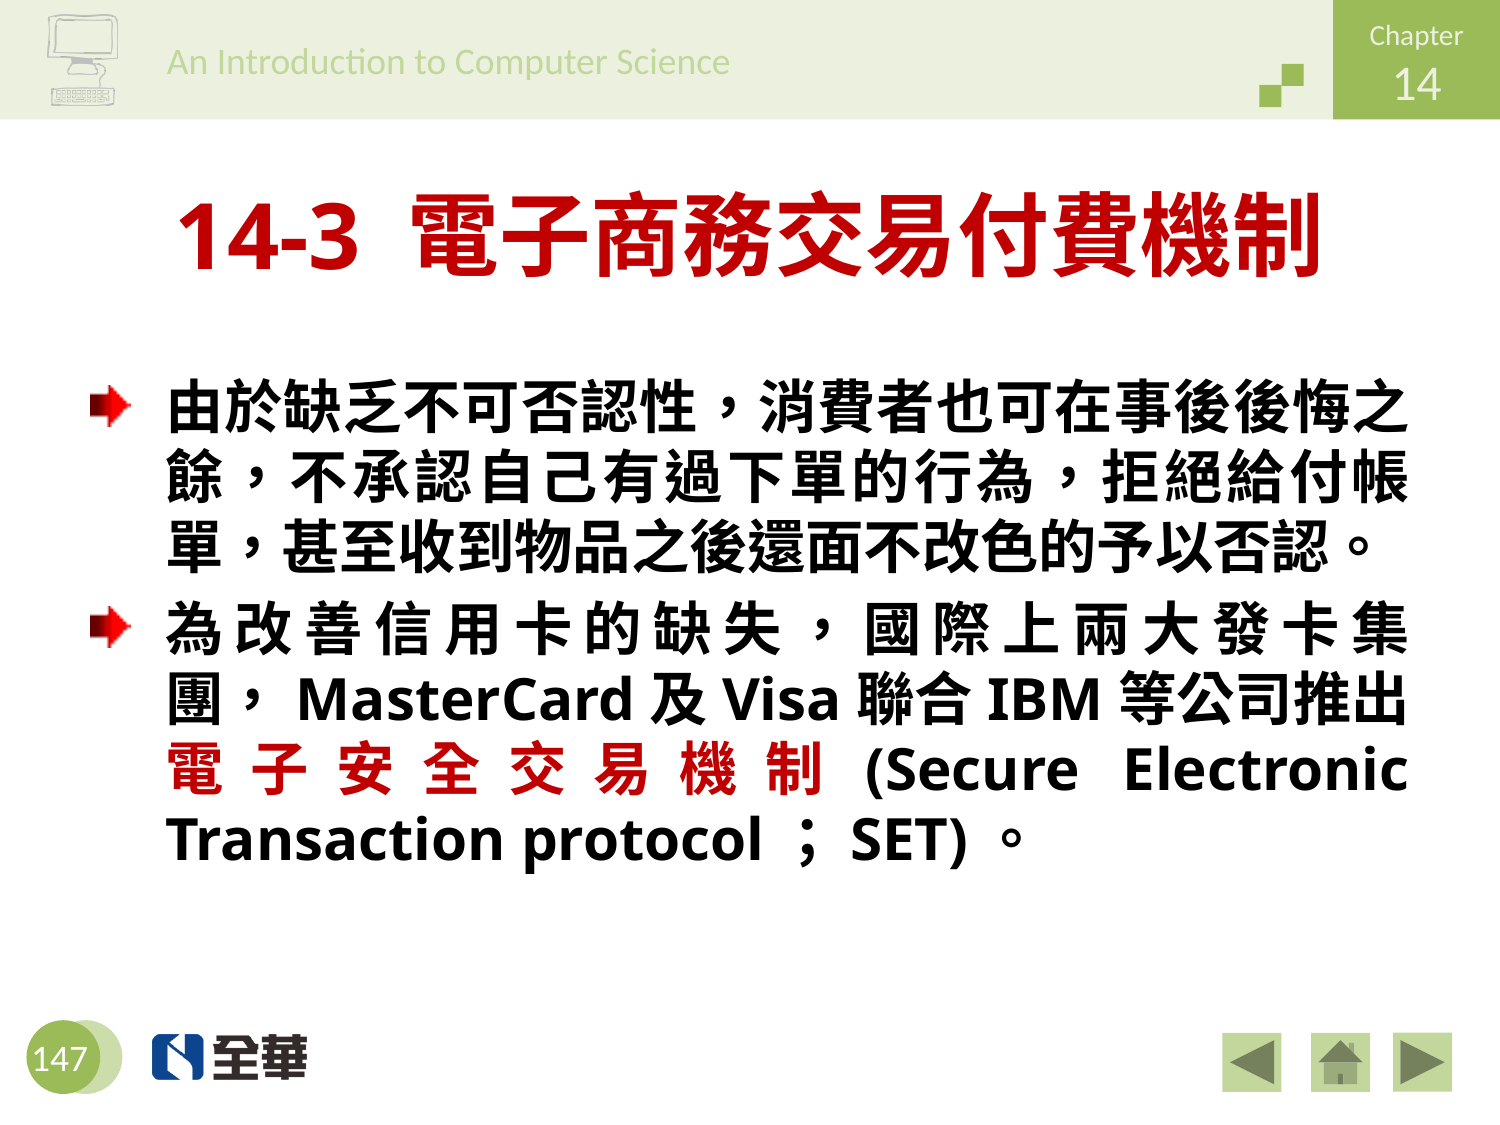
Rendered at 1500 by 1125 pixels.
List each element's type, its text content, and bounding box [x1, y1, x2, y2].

picture [47, 14, 118, 106]
list 由於缺乏不可否認性，消費者也可在事後後悔之餘，不承認自己有過下單的行為，拒絕給付帳單，甚至收到物品之後還面不改色的予以否認。 為改善信用卡的缺失，國際上兩大發卡集團，MasterCard及Visa聯合IBM等公司推出電子安全交易機制(Secure Electronic Transaction protocol；SET)。 [75, 363, 1425, 1005]
title 14-3 電子商務交易付費機制 [75, 138, 1425, 327]
picture [152, 1034, 307, 1080]
picture [90, 385, 131, 427]
picture [90, 606, 131, 648]
